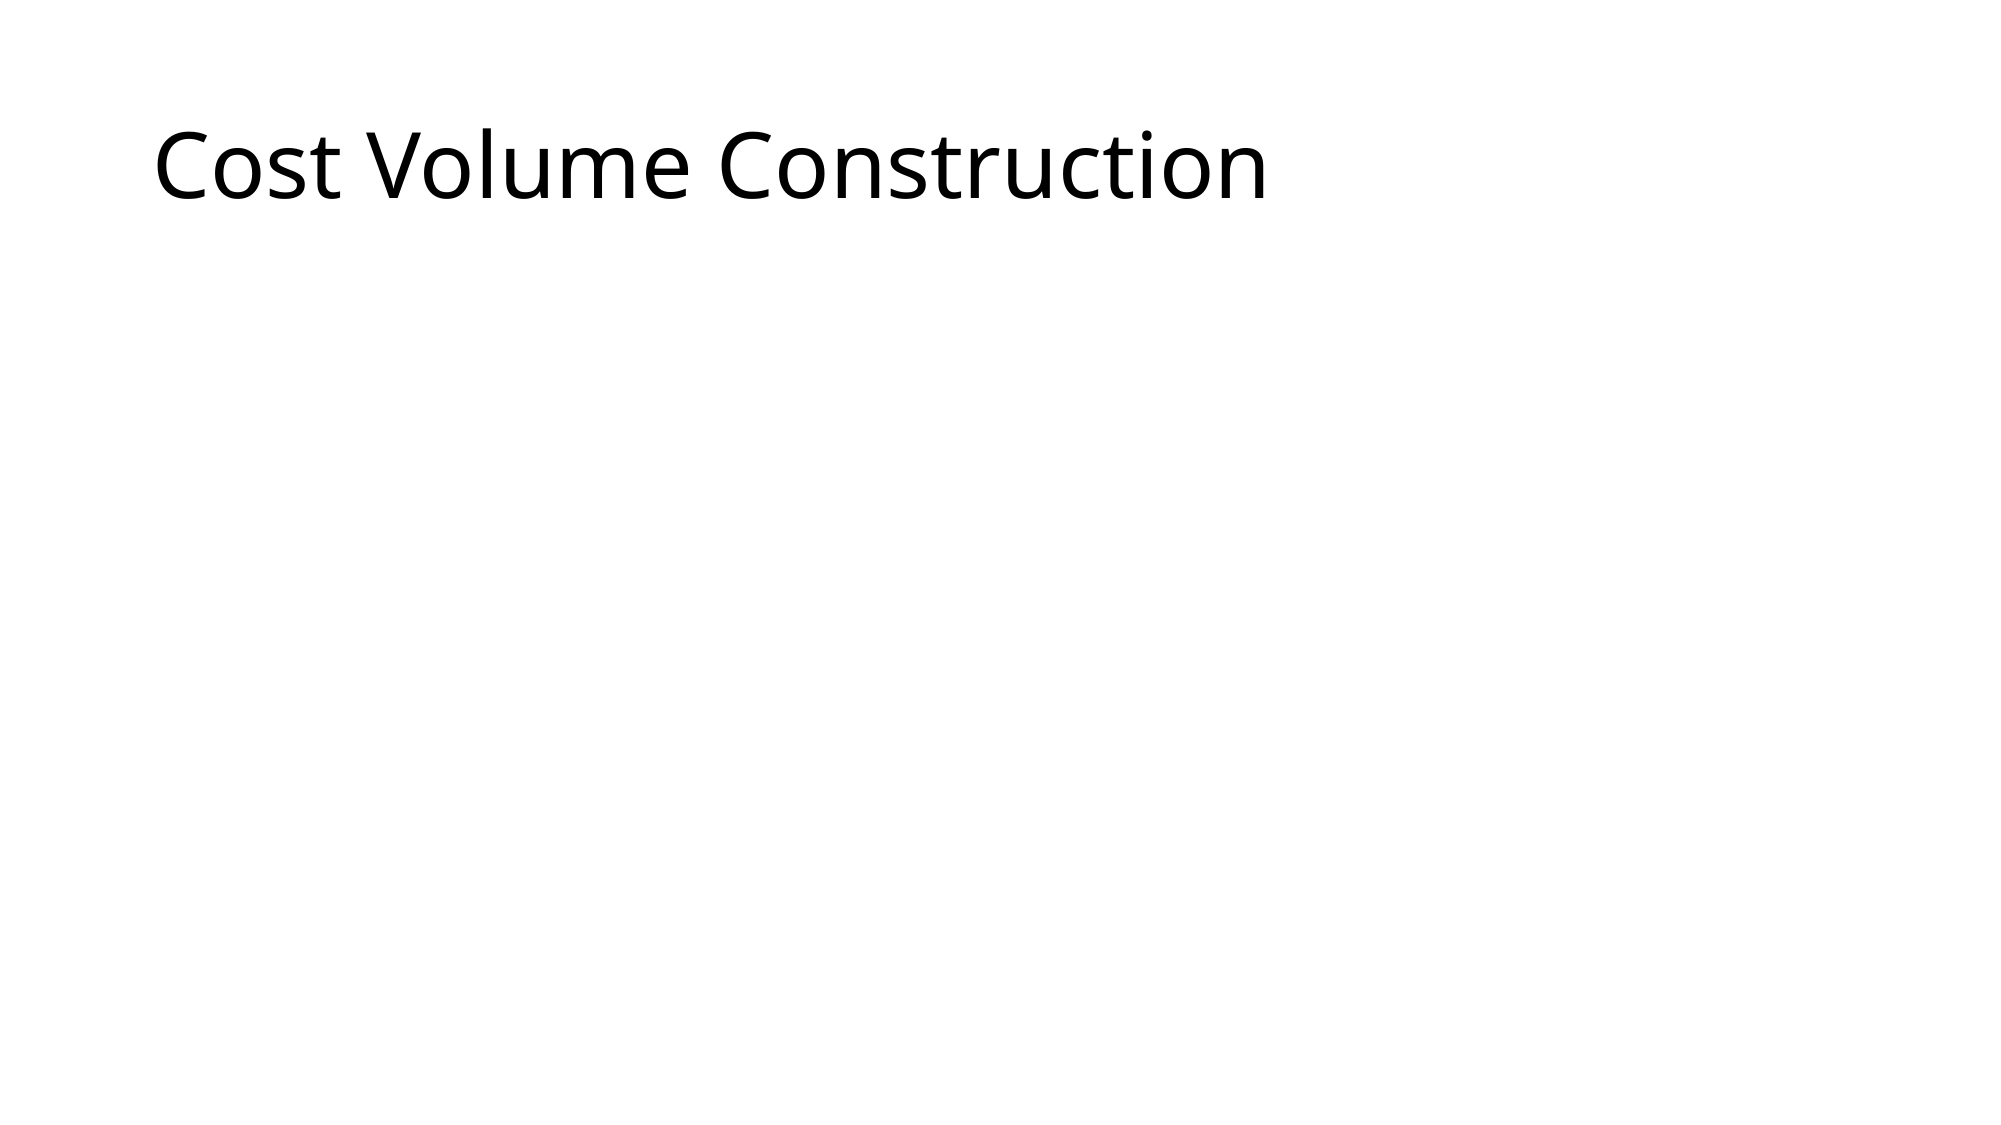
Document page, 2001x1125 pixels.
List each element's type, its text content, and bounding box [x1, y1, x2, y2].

title Cost Volume Construction [137, 59, 1863, 278]
